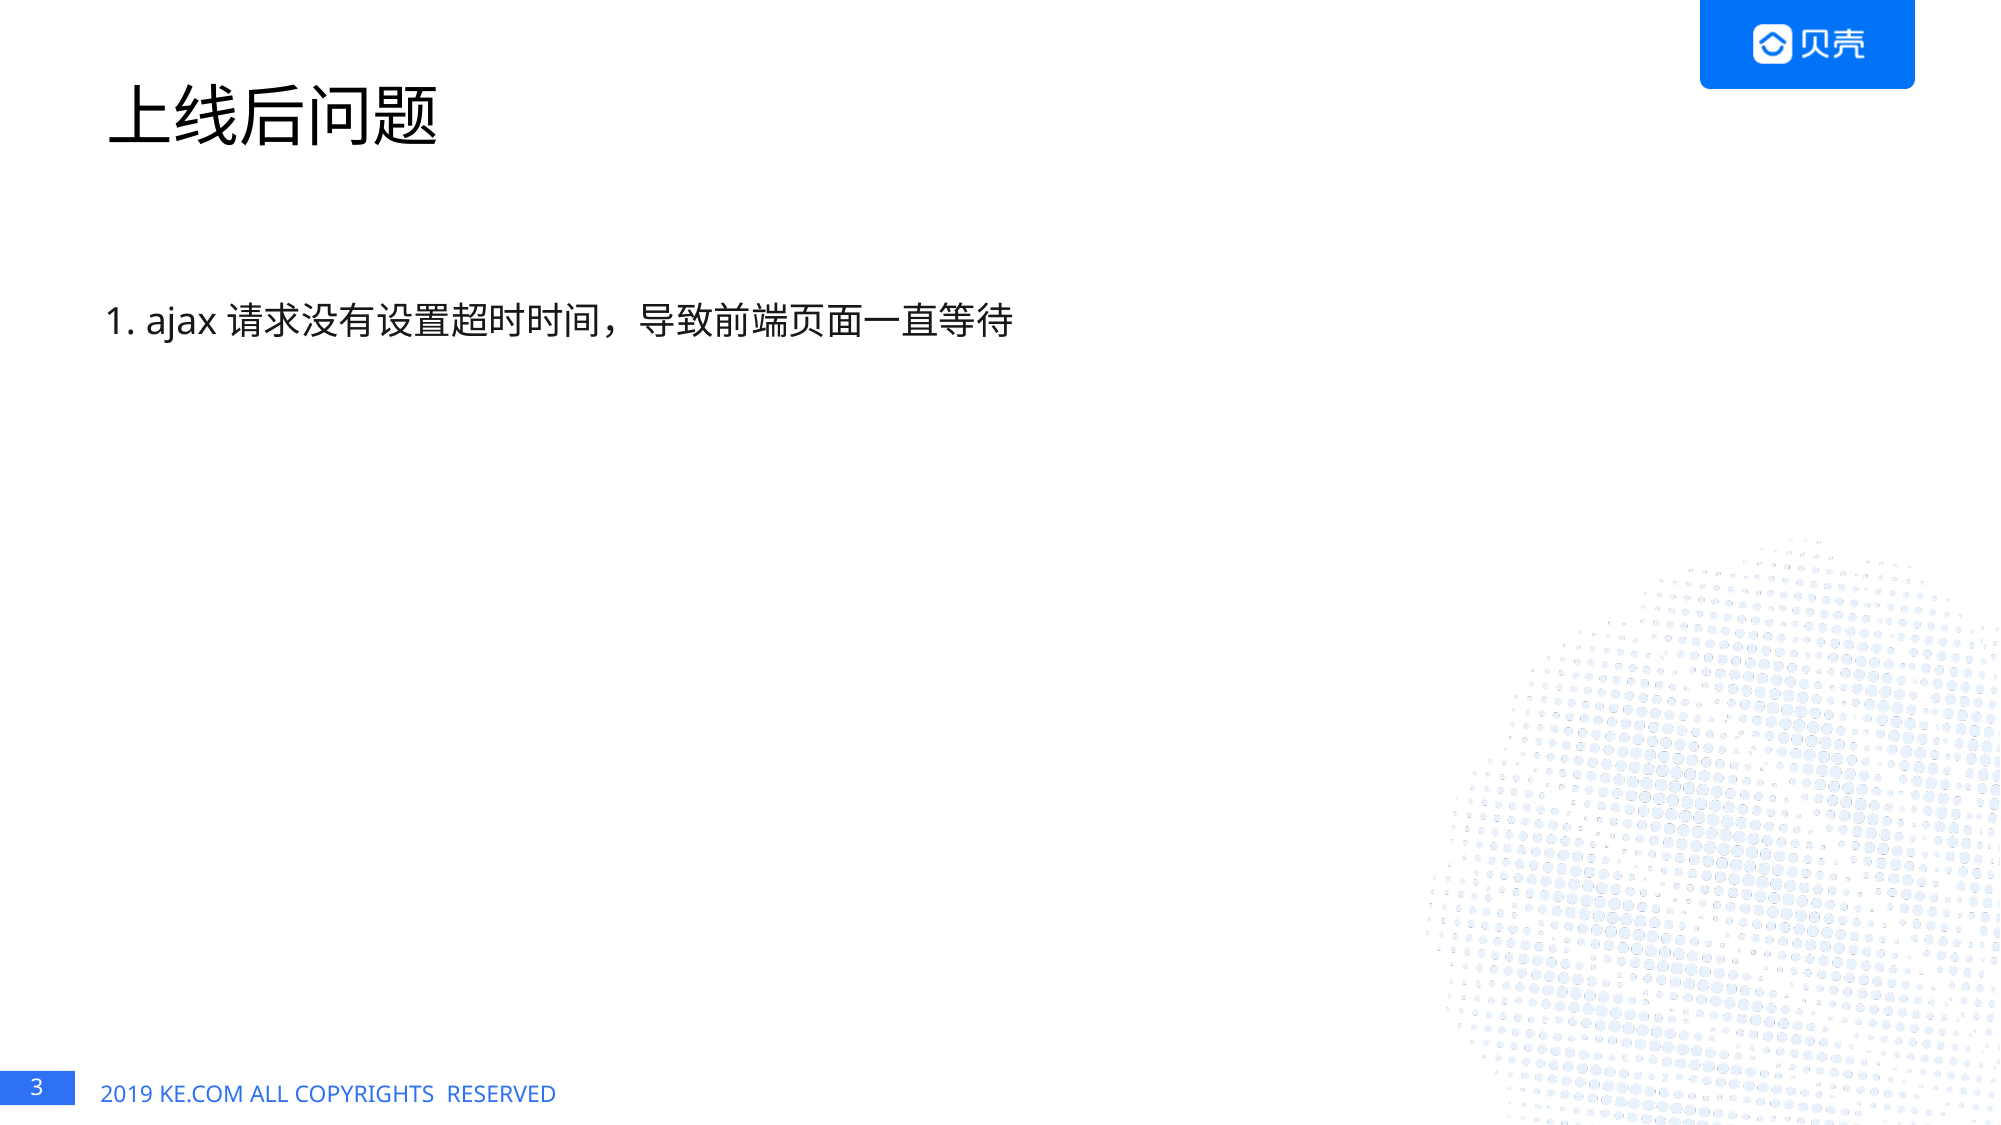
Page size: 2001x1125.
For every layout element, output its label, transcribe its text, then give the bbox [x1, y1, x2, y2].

picture [1426, 538, 2000, 1125]
picture [1700, 0, 1915, 89]
list 1. ajax请求没有设置超时时间，导致前端页面一直等待 [89, 201, 1819, 1006]
title 上线后问题 [91, 59, 1816, 167]
